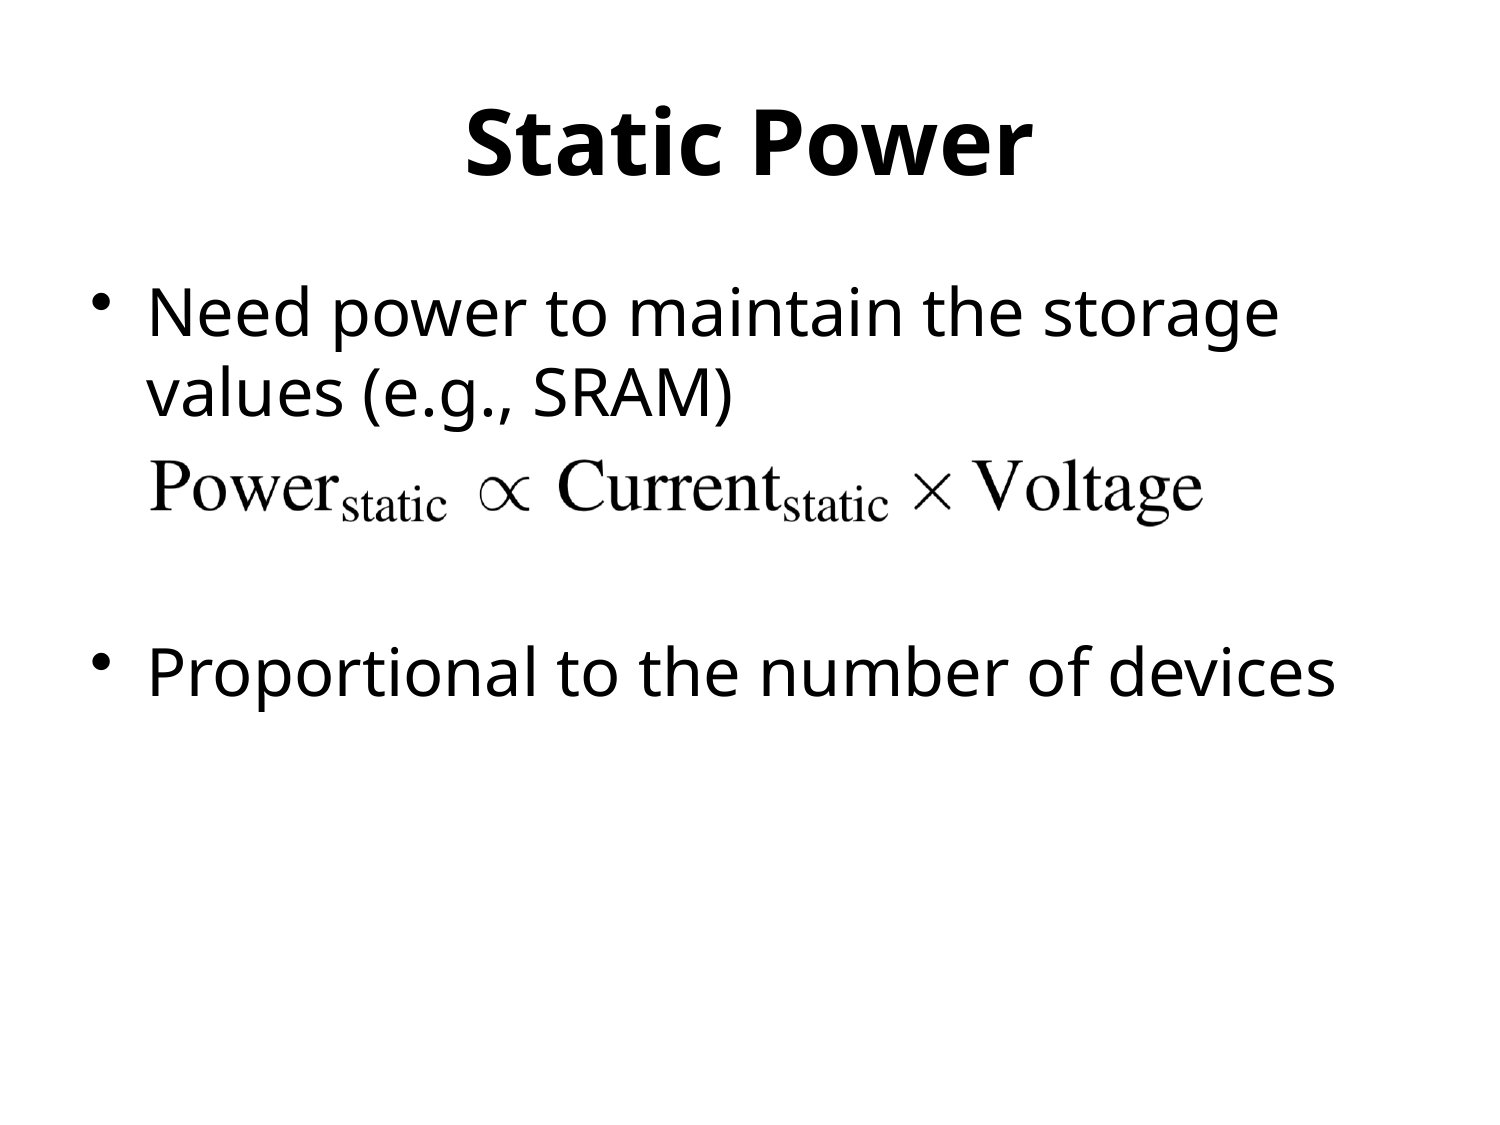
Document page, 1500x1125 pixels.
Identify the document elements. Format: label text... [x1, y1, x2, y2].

title Static Power [0, 45, 1500, 233]
list Need power to maintain the storage values (e.g., SRAM) Proportional to the number of devices [75, 262, 1500, 1125]
picture [124, 432, 1229, 551]
